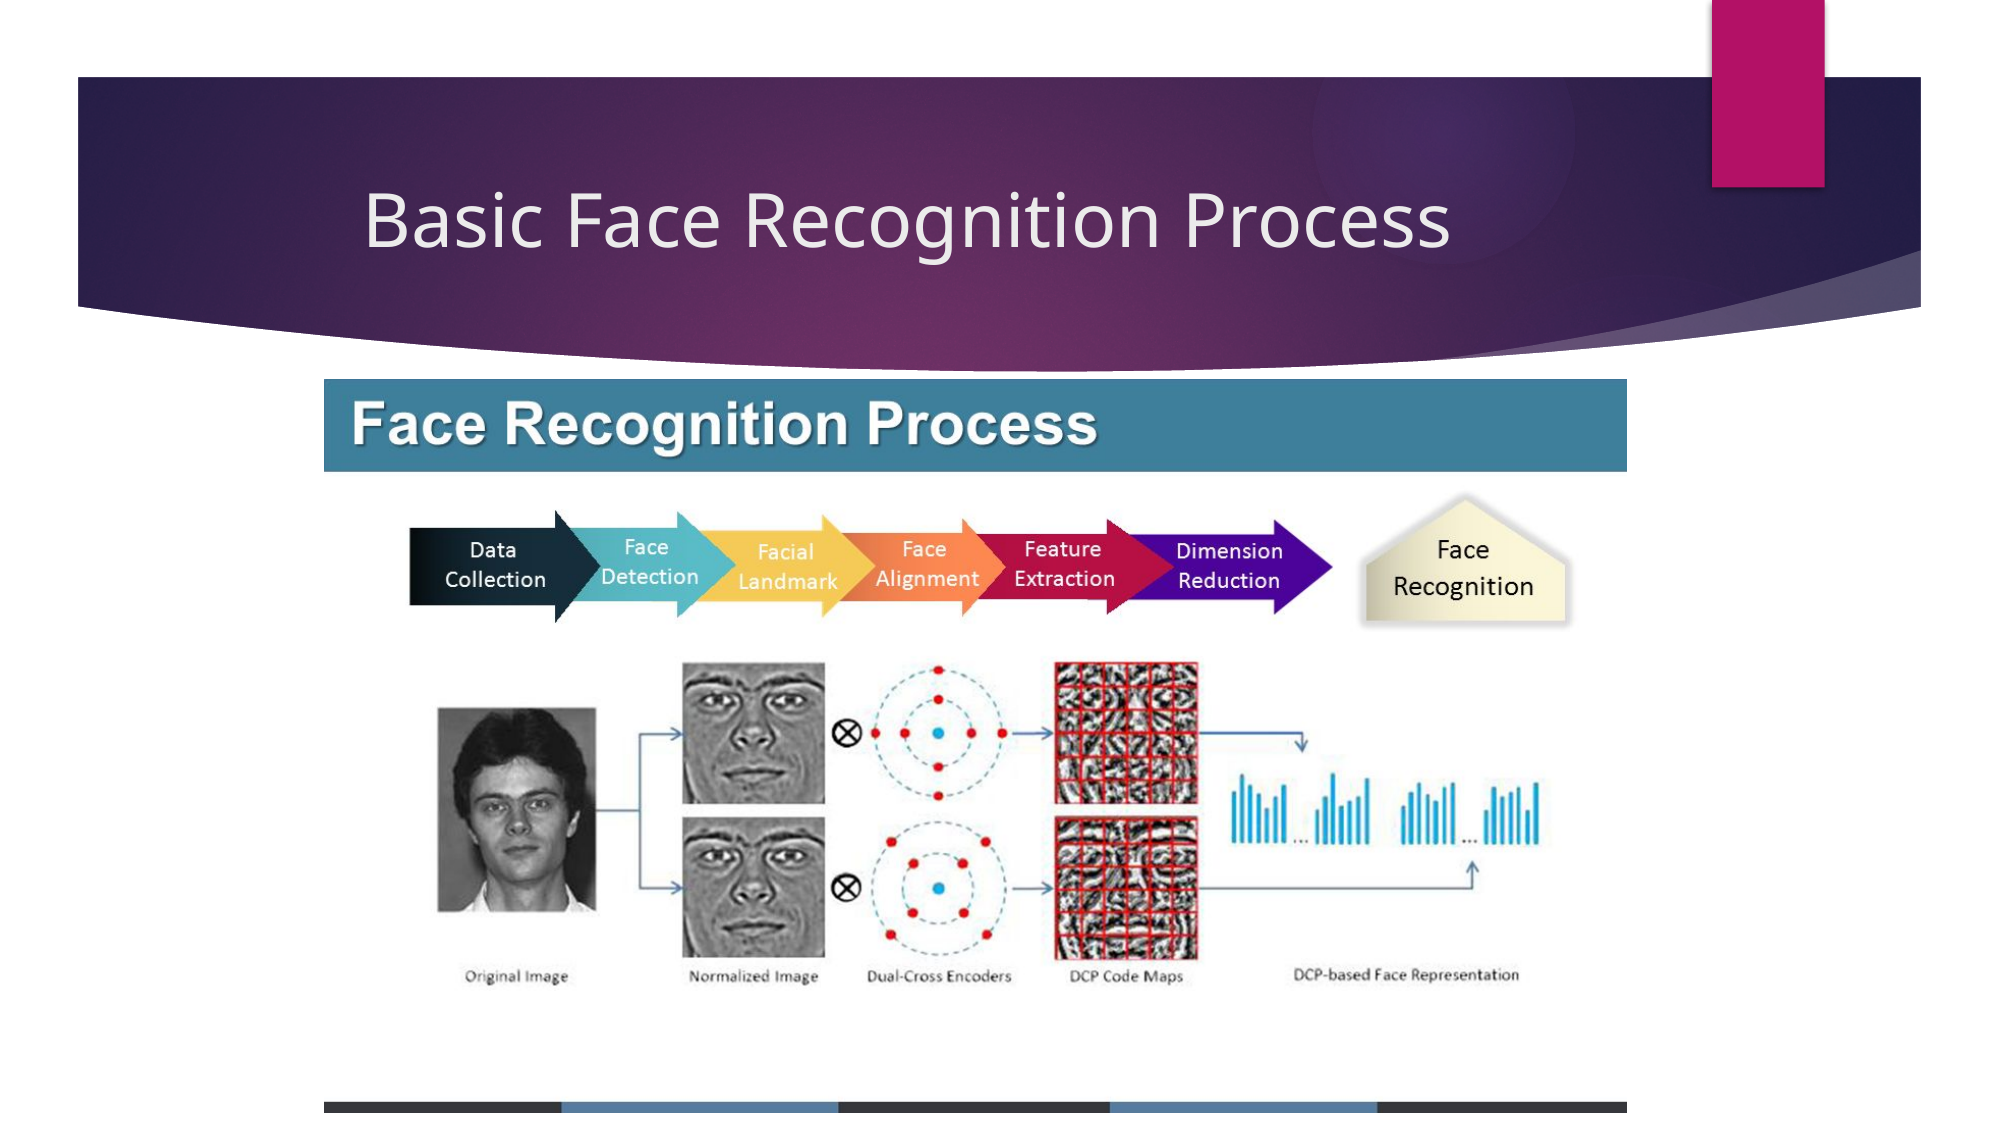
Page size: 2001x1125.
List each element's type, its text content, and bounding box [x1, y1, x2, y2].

picture [323, 379, 1627, 1113]
title Basic Face Recognition Process [189, 159, 1627, 276]
